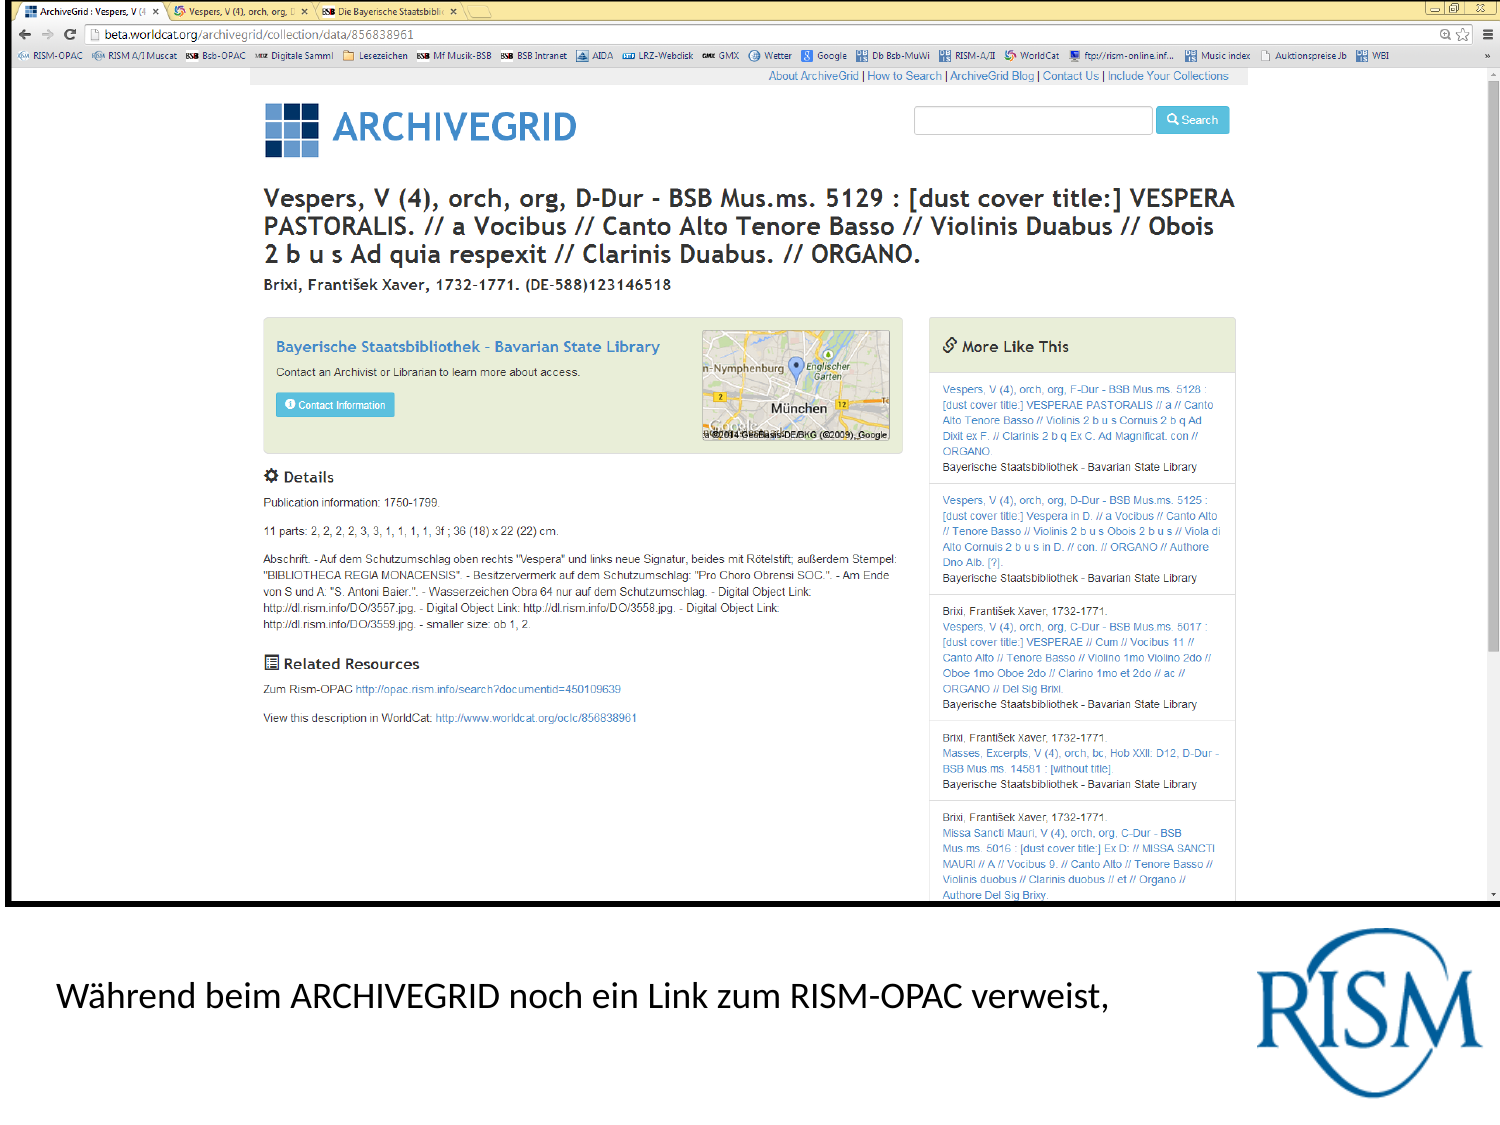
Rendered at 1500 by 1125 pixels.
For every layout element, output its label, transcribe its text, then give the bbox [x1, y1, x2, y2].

picture [1257, 928, 1491, 1122]
text_box Während beim ARCHIVEGRID noch ein Link zum RISM-OPAC verweist, [41, 964, 1223, 1024]
picture [5, 0, 1500, 907]
